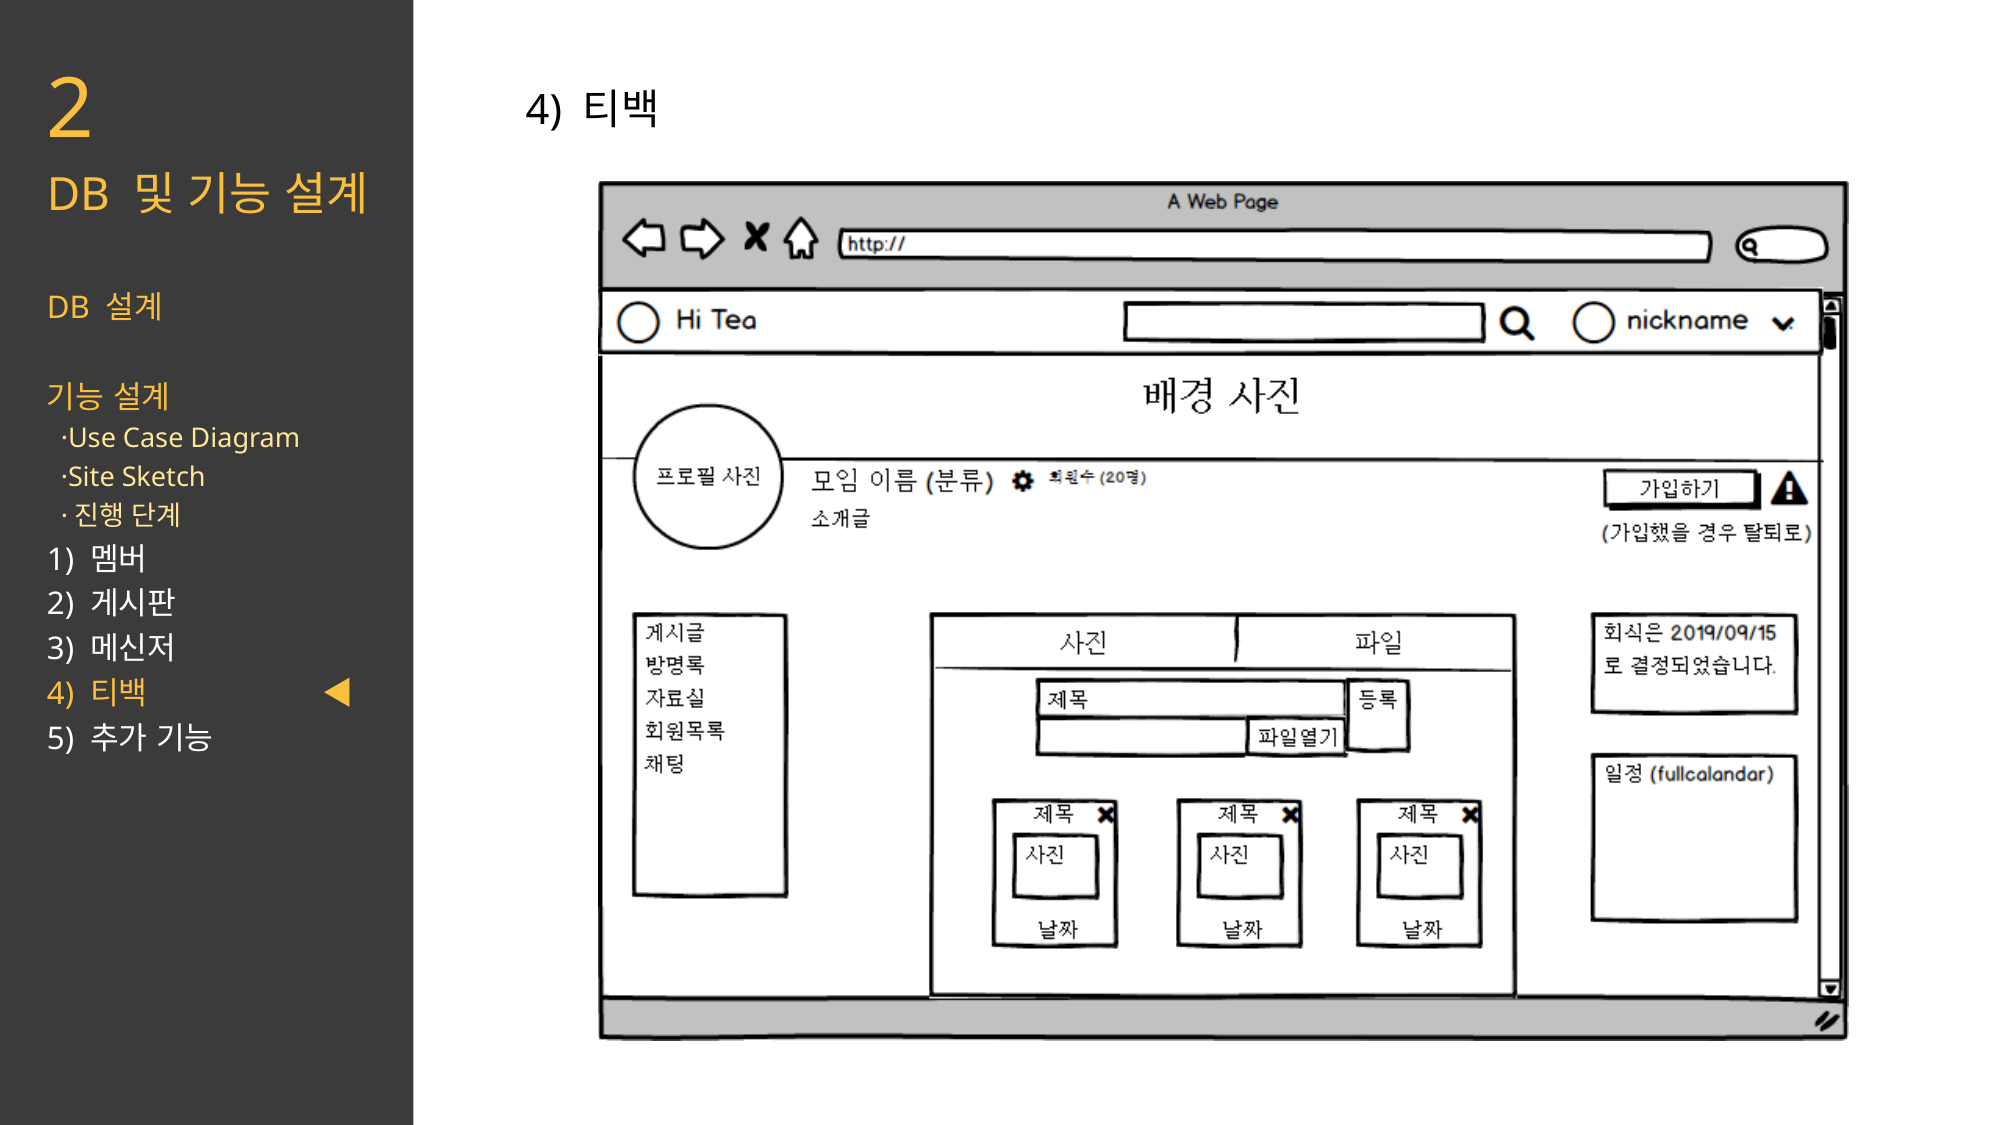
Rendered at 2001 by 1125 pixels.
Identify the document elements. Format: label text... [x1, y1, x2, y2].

text_box 4) 티백 [510, 50, 1673, 141]
text_box [0, 0, 414, 1125]
text_box 2 DB 및 기능 설계 DB 설계 기능 설계 ·Use Case Diagram ·Site Sketch ·진행 단계 1) 멤버 2) 게시판 3) 메신저 4) 티백 ◀ 5) 추가 기능 [32, 26, 384, 763]
picture [598, 181, 1849, 1041]
